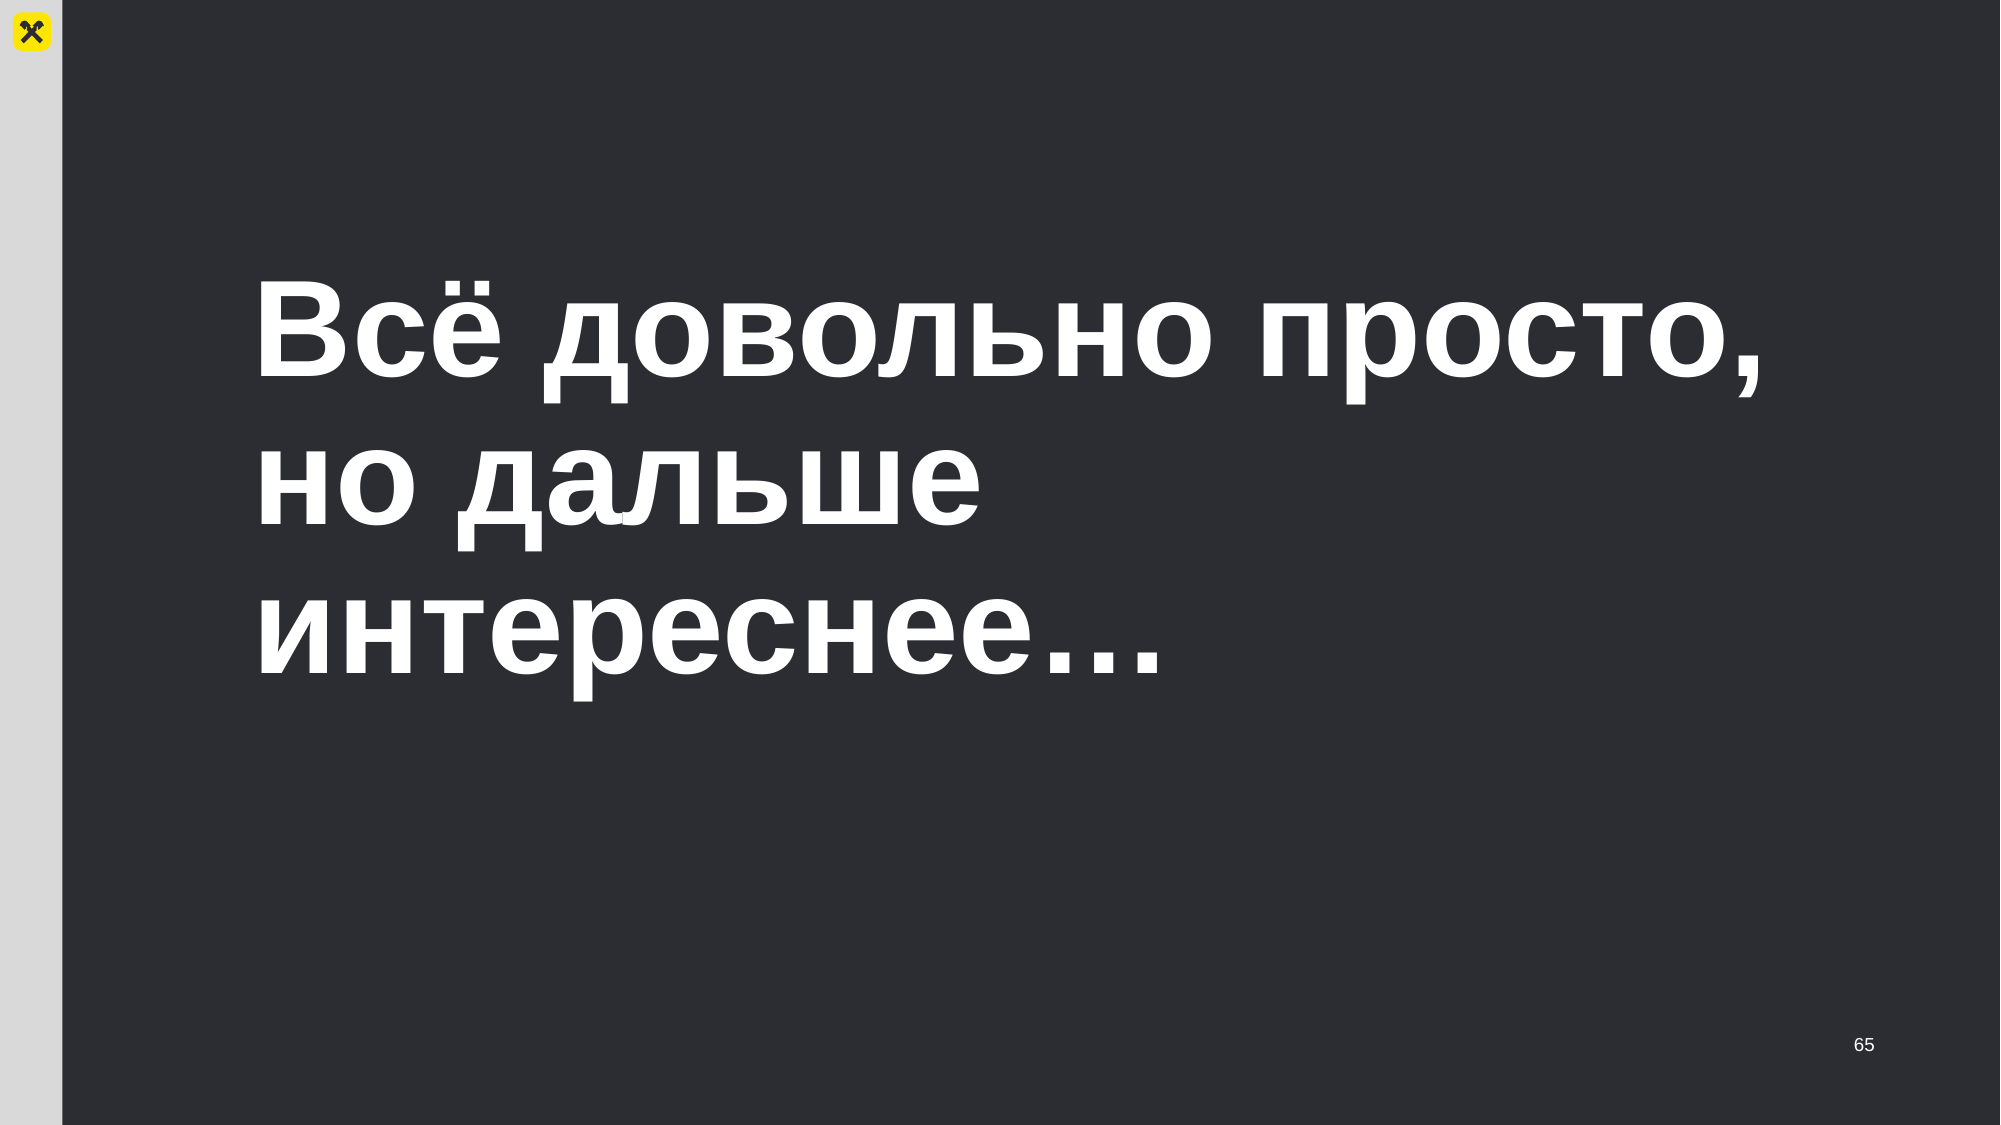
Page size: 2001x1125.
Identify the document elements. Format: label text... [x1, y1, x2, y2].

slide_number 65 [1749, 1000, 1875, 1064]
title Вcё довольно просто, но дальше интереснее… [252, 250, 1878, 531]
